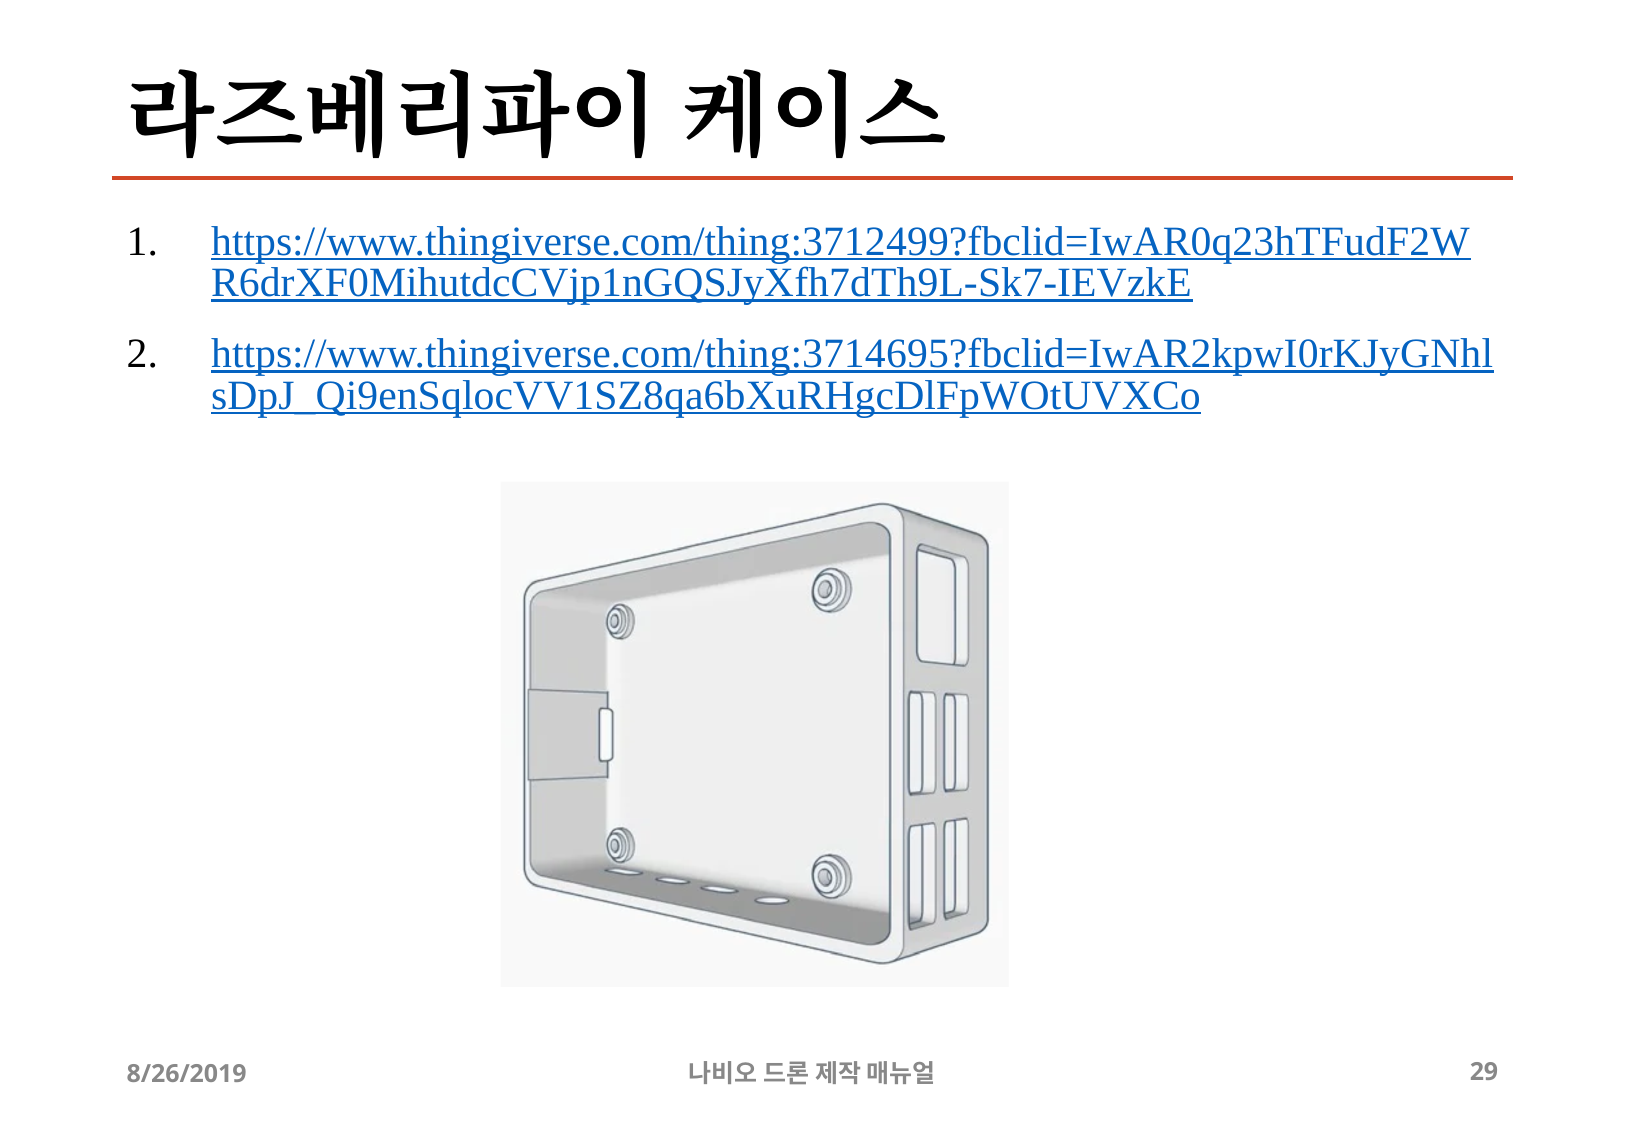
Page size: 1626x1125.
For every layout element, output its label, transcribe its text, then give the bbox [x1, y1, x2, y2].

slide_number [111, 1042, 303, 1103]
slide_number ‹#› [1433, 1042, 1514, 1103]
footer 나비오 드론 제작 매뉴얼 [538, 1042, 1087, 1103]
picture [501, 479, 1008, 988]
list https://www.thingiverse.com/thing:3712499?fbclid=IwAR0q23hTFudF2WR6drXF0MihutdcCVjp1nGQSJyXfh7dTh9L-Sk7-IEVzkE https://www.thingiverse.com/thing:3714695?fbclid=IwAR2kpwI0rKJyGNhlsDpJ_Qi9enSqlocVV1SZ8qa6bXuRHgcDlFpWOtUVXCo [111, 205, 1514, 669]
title 라즈베리파이 케이스 [111, 59, 1514, 179]
